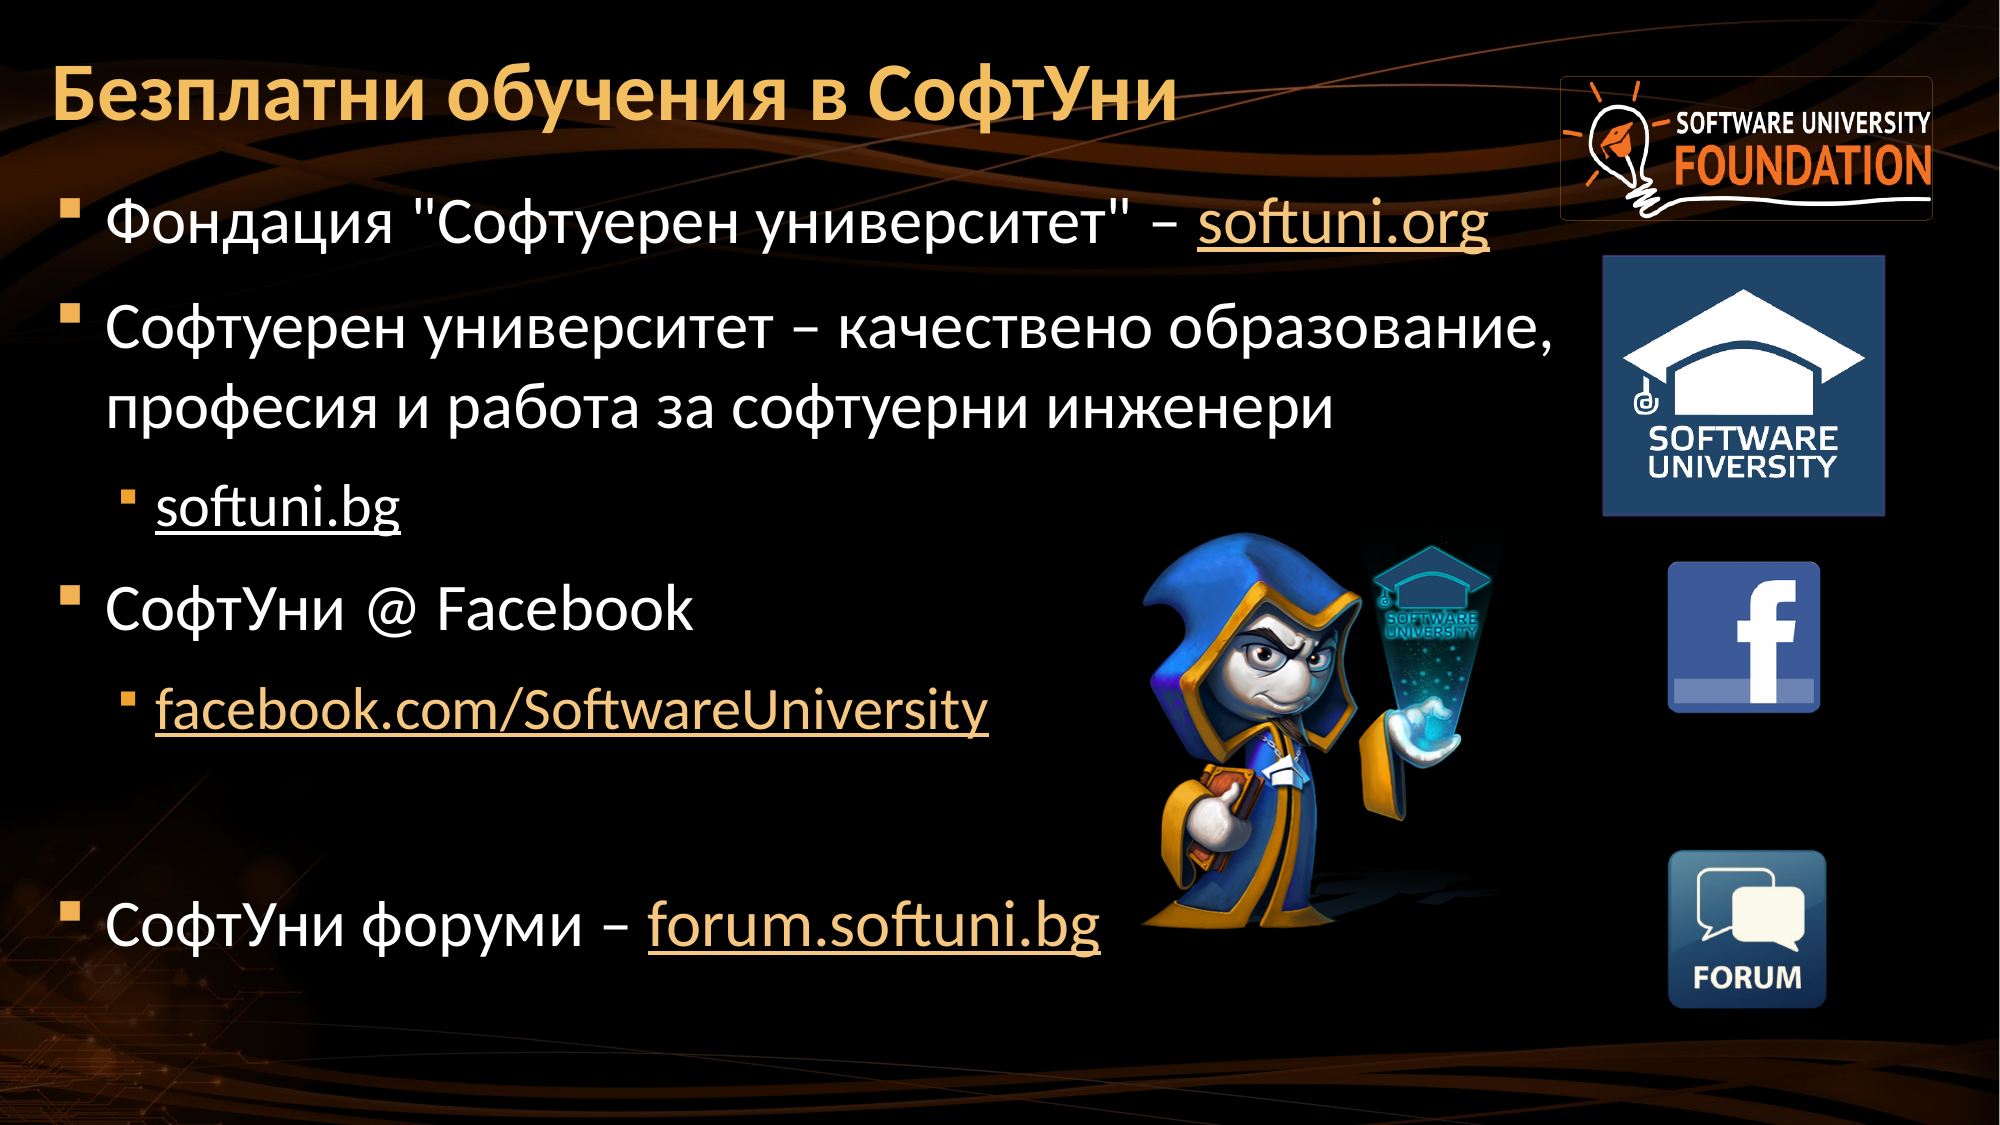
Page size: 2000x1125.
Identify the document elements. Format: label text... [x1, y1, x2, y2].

title Безплатни обучения в СофтУни [33, 16, 1489, 171]
picture [0, 0, 2000, 1125]
list Фондация "Софтуерен университет" – softuni.org Софтуерен университет – качествено образование, професия и работа за софтуерни инженери softuni.bg СофтУни @ Facebook facebook.com/SoftwareUniversity СофтУни форуми – forum.softuni.bg [37, 170, 1585, 1096]
